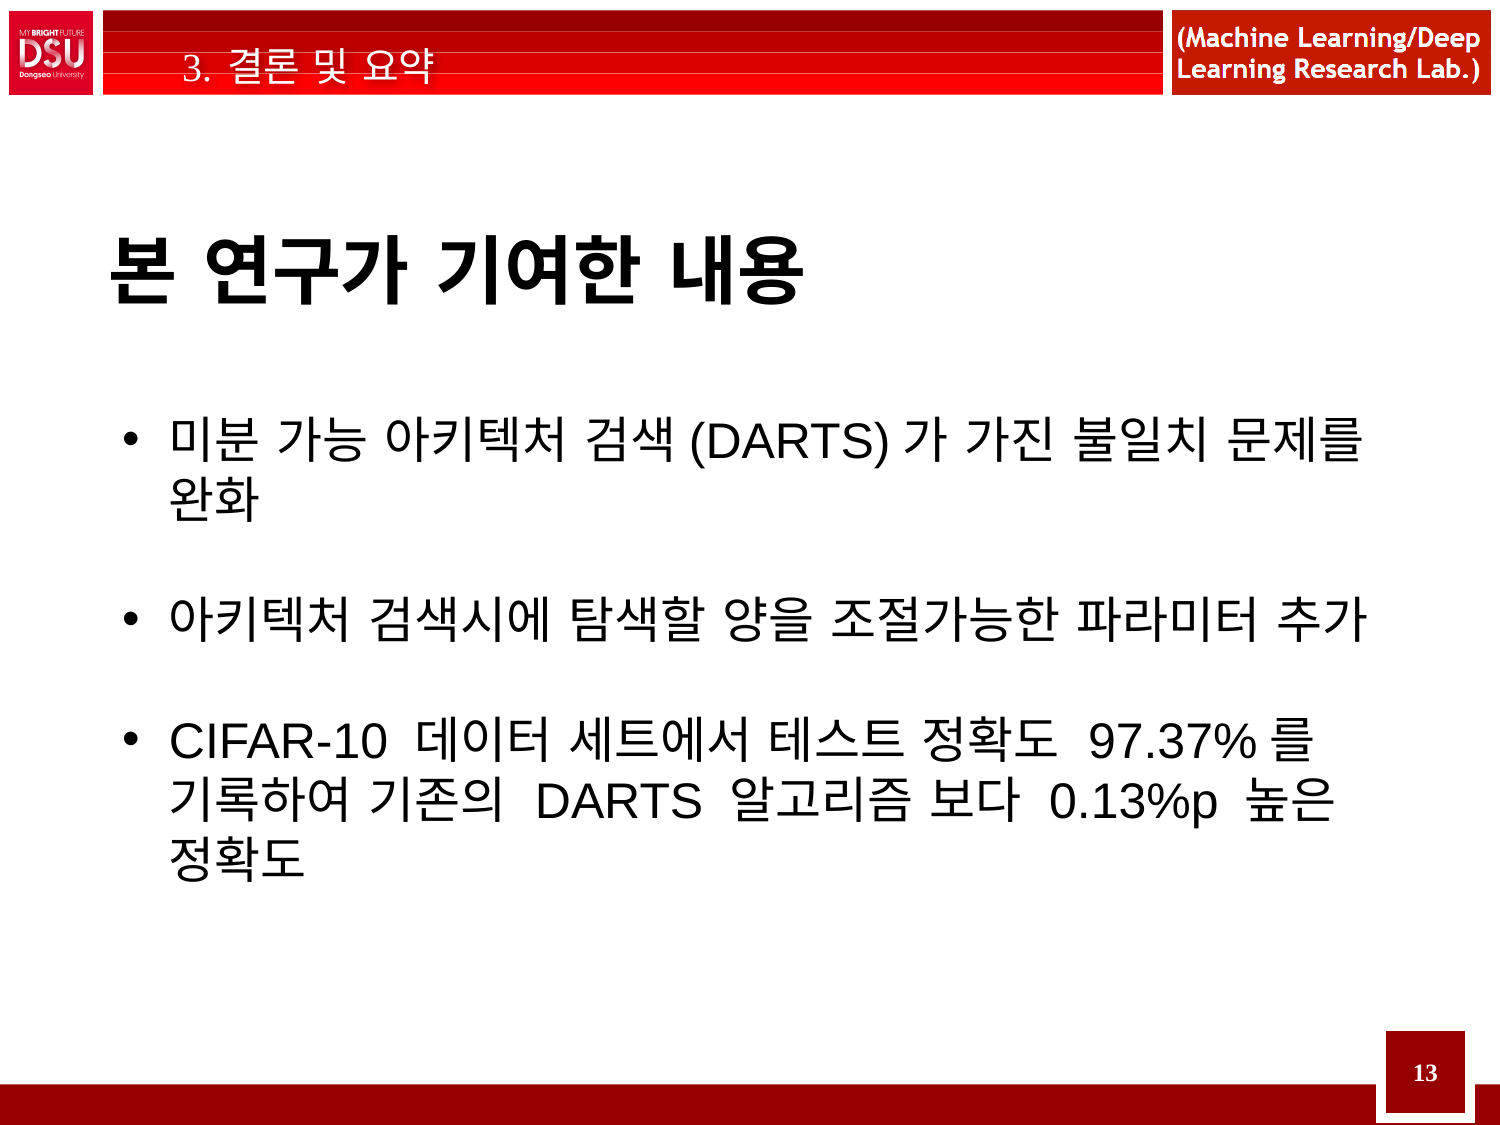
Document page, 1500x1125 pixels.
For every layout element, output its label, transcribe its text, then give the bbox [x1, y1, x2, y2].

text_box 미분 가능 아키텍처 검색(DARTS)가 가진 불일치 문제를 완화 아키텍처 검색시에 탐색할 양을 조절가능한 파라미터 추가 CIFAR-10 데이터 세트에서 테스트 정확도 97.37%를 기록하여 기존의 DARTS 알고리즘 보다 0.13%p 높은 정확도 [107, 400, 1431, 896]
text_box [1379, 1025, 1472, 1120]
text_box [0, 1082, 1500, 1125]
text_box 13 [1393, 1049, 1458, 1094]
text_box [0, 2, 1500, 96]
text_box 본 연구가 기여한 내용 [93, 216, 925, 322]
